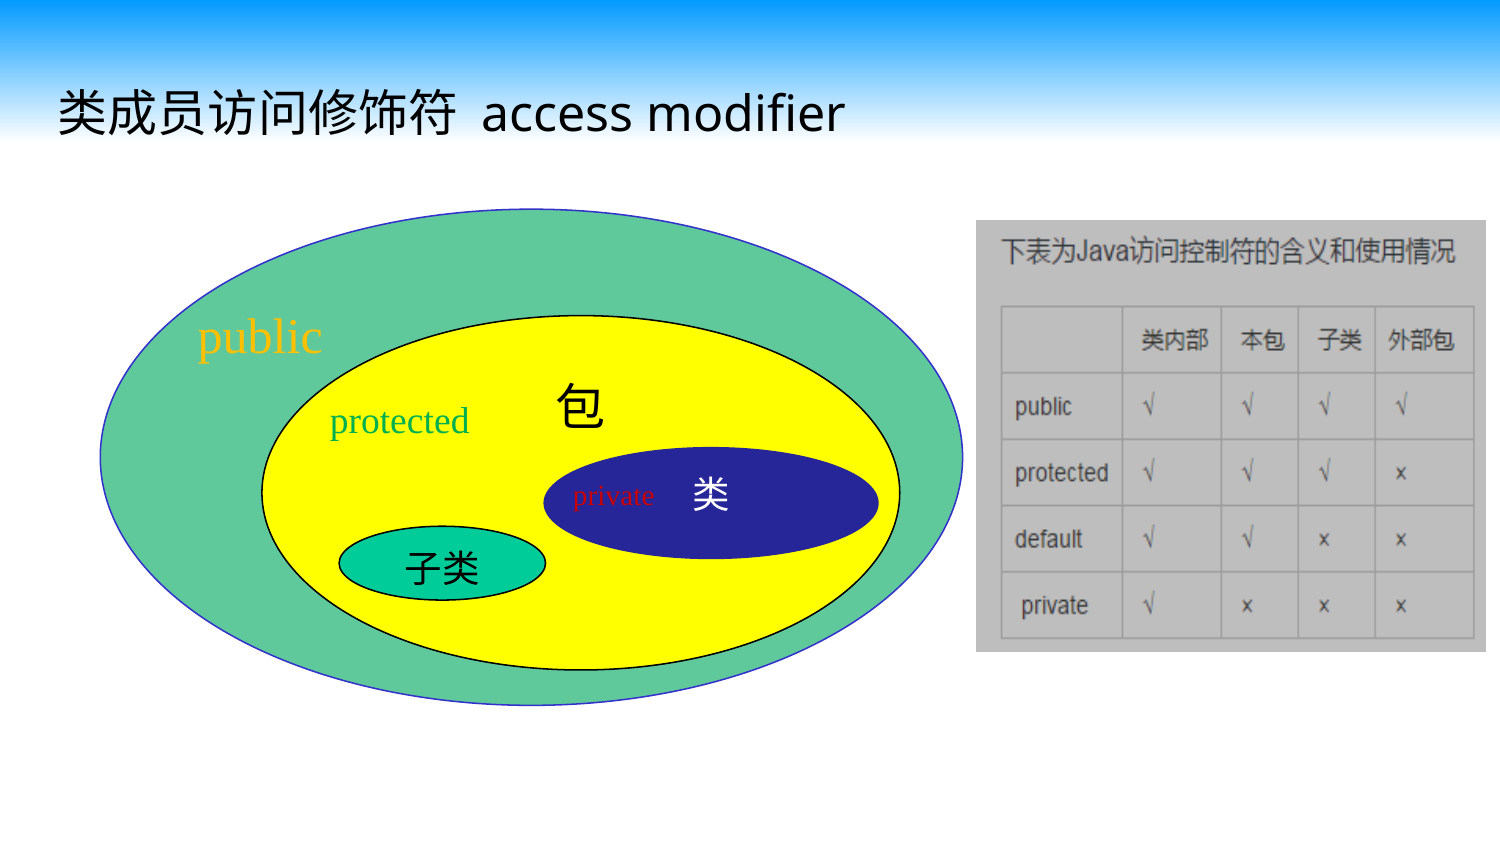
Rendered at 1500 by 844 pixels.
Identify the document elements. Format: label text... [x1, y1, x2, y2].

text_box 类 [544, 447, 878, 559]
text_box 包 [261, 315, 900, 670]
picture [976, 220, 1486, 652]
text_box public [182, 296, 383, 372]
text_box protected [315, 388, 486, 449]
text_box 子类 [339, 526, 546, 601]
text_box [100, 209, 963, 706]
text_box private [558, 469, 699, 519]
text_box 类成员访问修饰符 access modifier [43, 74, 862, 150]
